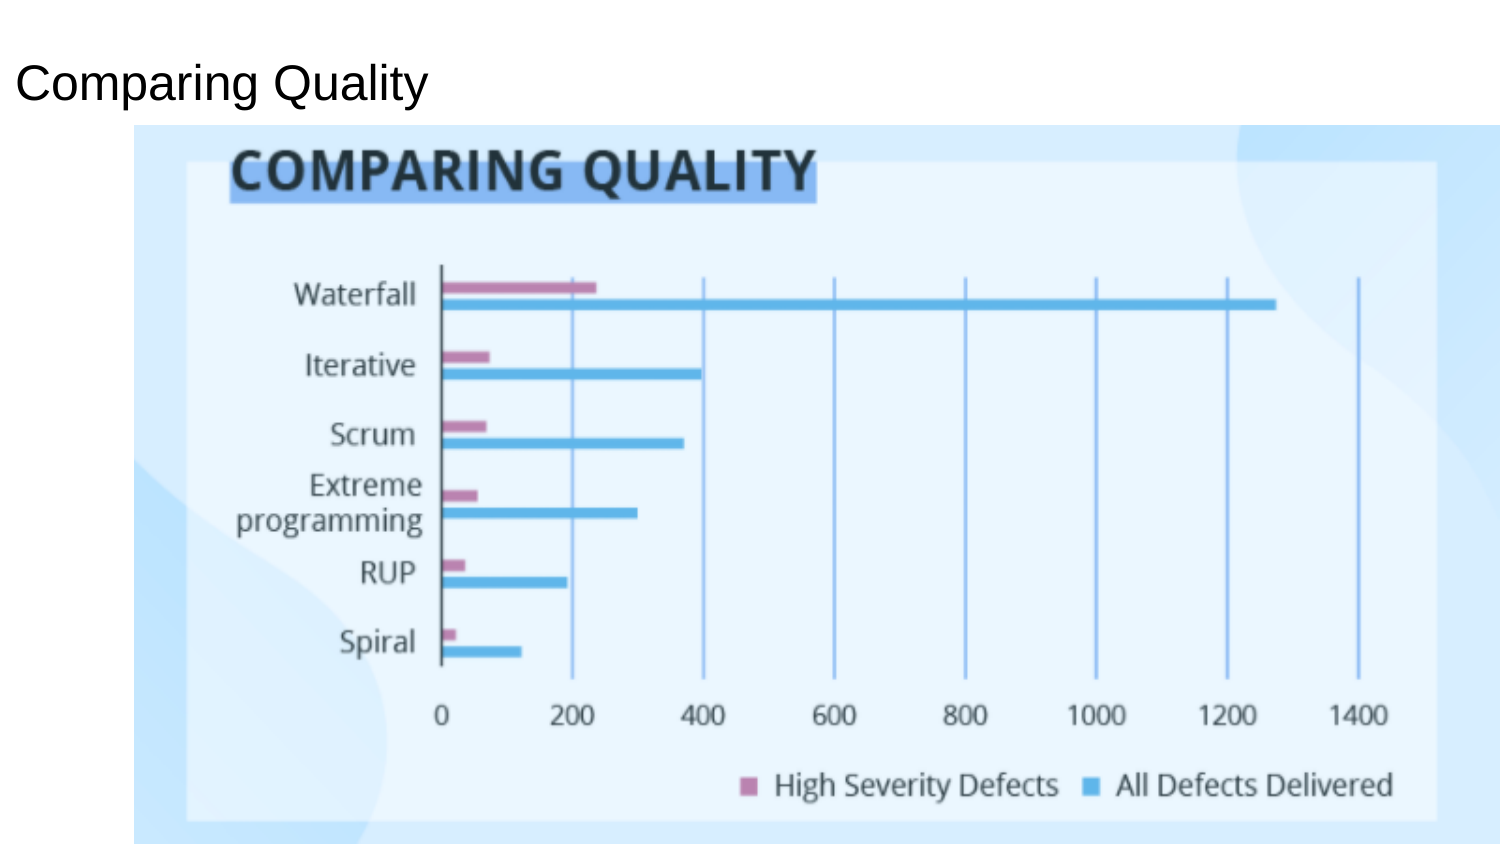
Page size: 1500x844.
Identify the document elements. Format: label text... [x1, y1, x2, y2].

title Comparing Quality [0, 1, 938, 126]
picture [133, 125, 1500, 844]
